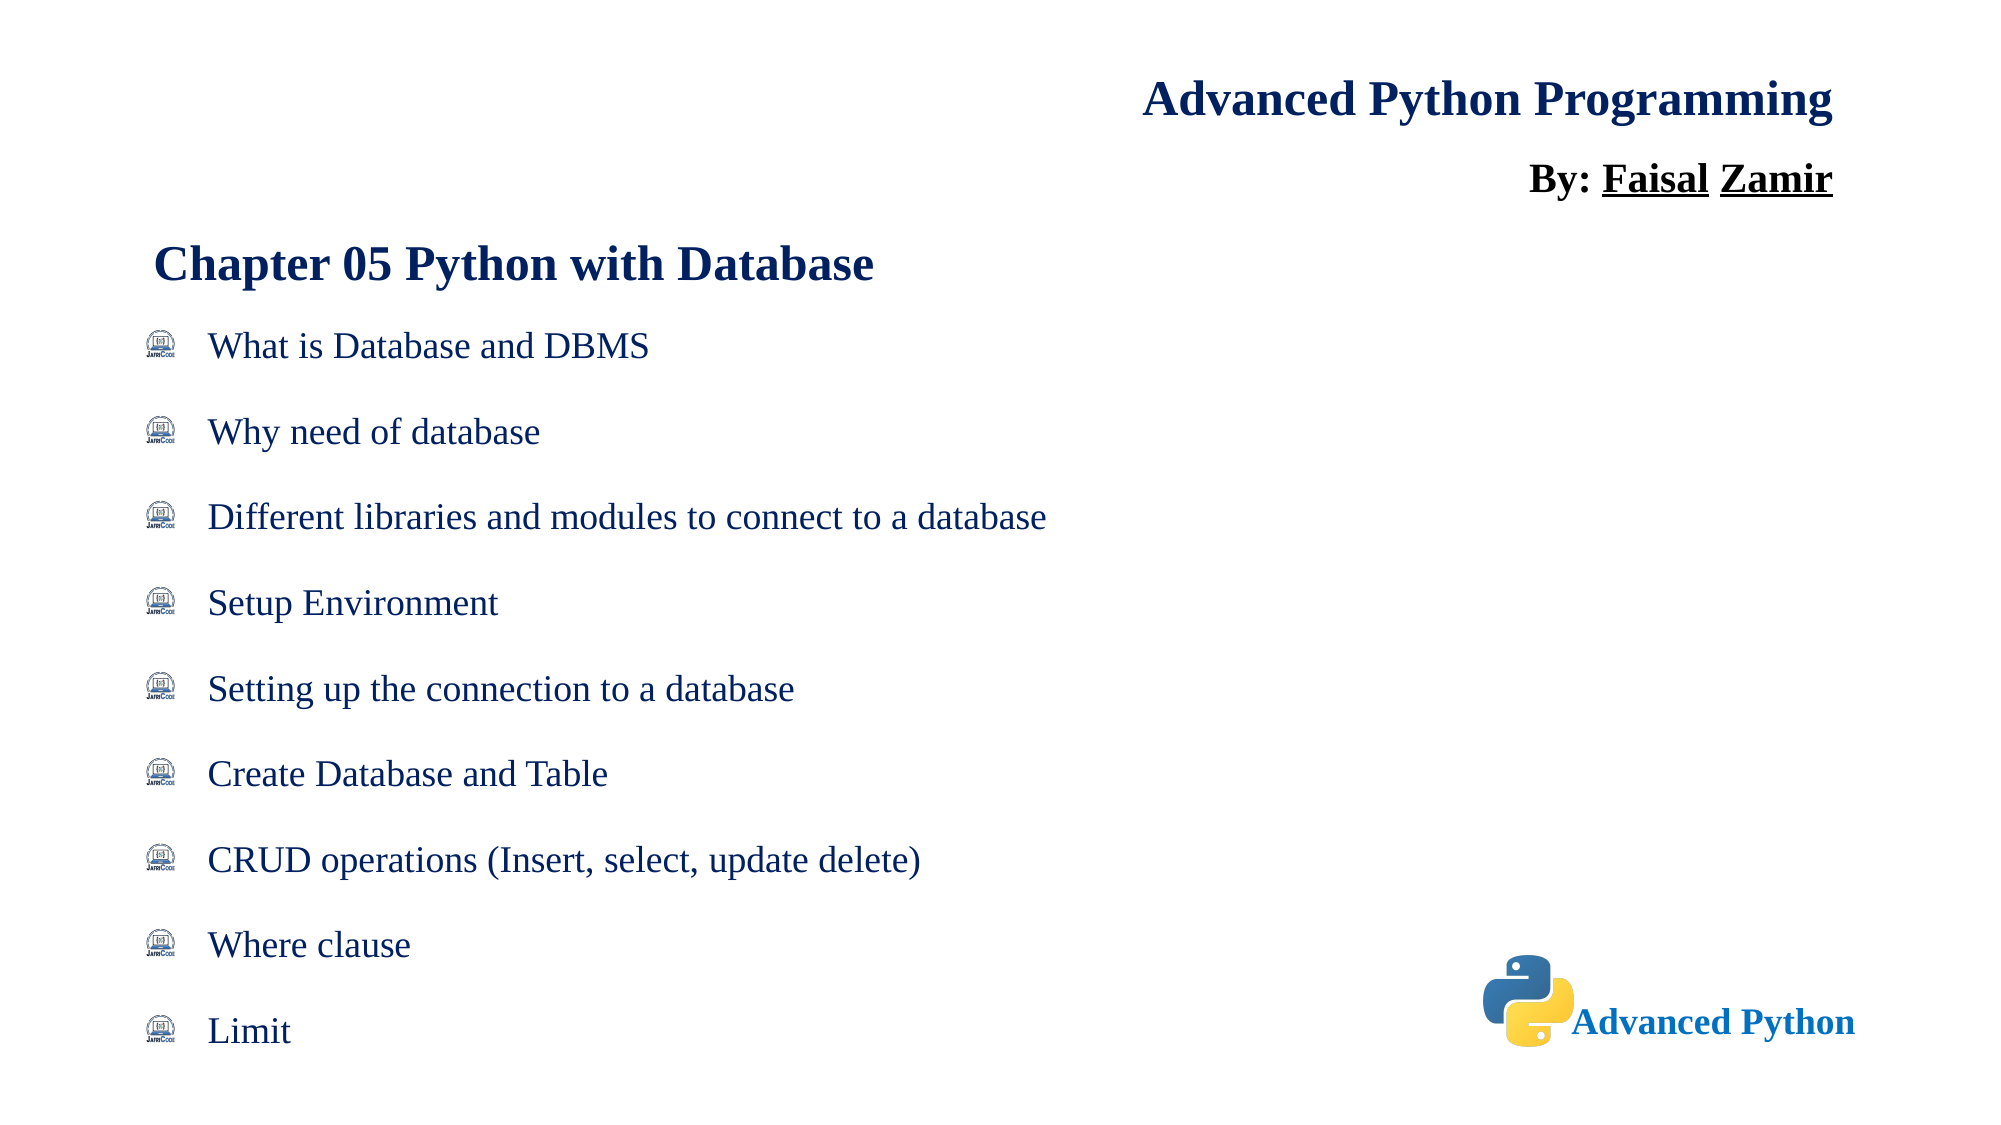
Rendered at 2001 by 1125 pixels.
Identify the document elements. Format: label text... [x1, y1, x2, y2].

text_box Advanced Python Programming By: Faisal Zamir Chapter 05 Python with Database [138, 53, 1849, 273]
picture [137, 919, 184, 966]
text_box Advanced Python [1465, 955, 1971, 1062]
picture [137, 662, 184, 709]
picture [137, 1005, 184, 1052]
picture [137, 577, 184, 624]
picture [1483, 955, 1574, 1047]
picture [137, 491, 184, 538]
picture [137, 748, 184, 795]
list What is Database and DBMS Why need of database Different libraries and modules to connect to a database Setup Environment Setting up the connection to a database Create Database and Table CRUD operations (Insert, select, update delete) Where clause Limit [122, 291, 1848, 1062]
picture [137, 834, 184, 880]
picture [137, 320, 184, 367]
picture [137, 406, 184, 453]
